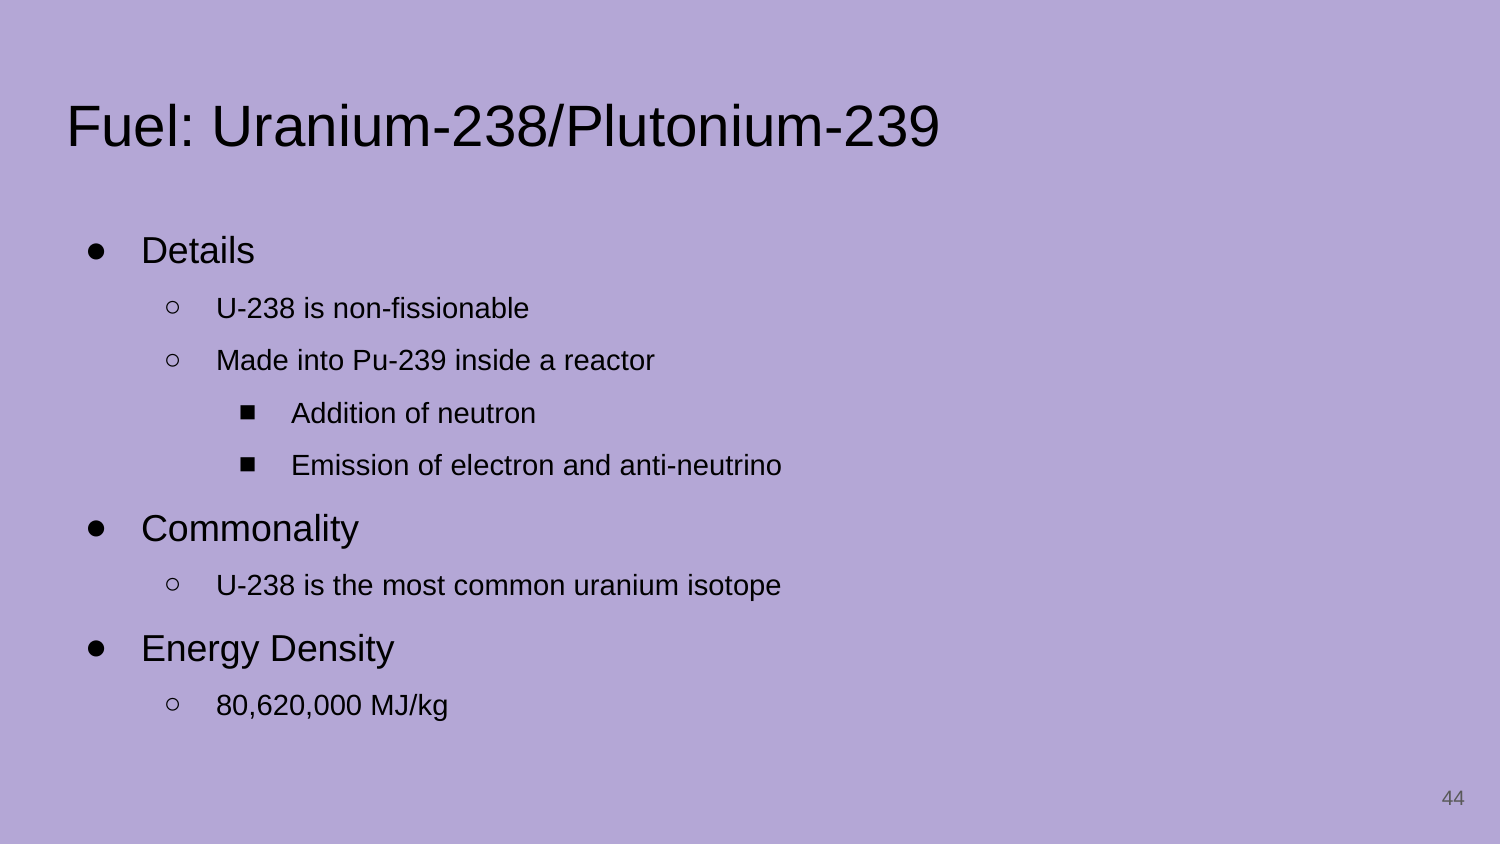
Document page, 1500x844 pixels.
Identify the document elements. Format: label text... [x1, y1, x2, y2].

list Details U-238 is non-fissionable Made into Pu-239 inside a reactor Addition of neutron Emission of electron and anti-neutrino Commonality U-238 is the most common uranium isotope Energy Density 80,620,000 MJ/kg [51, 189, 1449, 750]
slide_number ‹#› [1389, 764, 1480, 830]
title Fuel: Uranium-238/Plutonium-239 [51, 72, 1449, 167]
